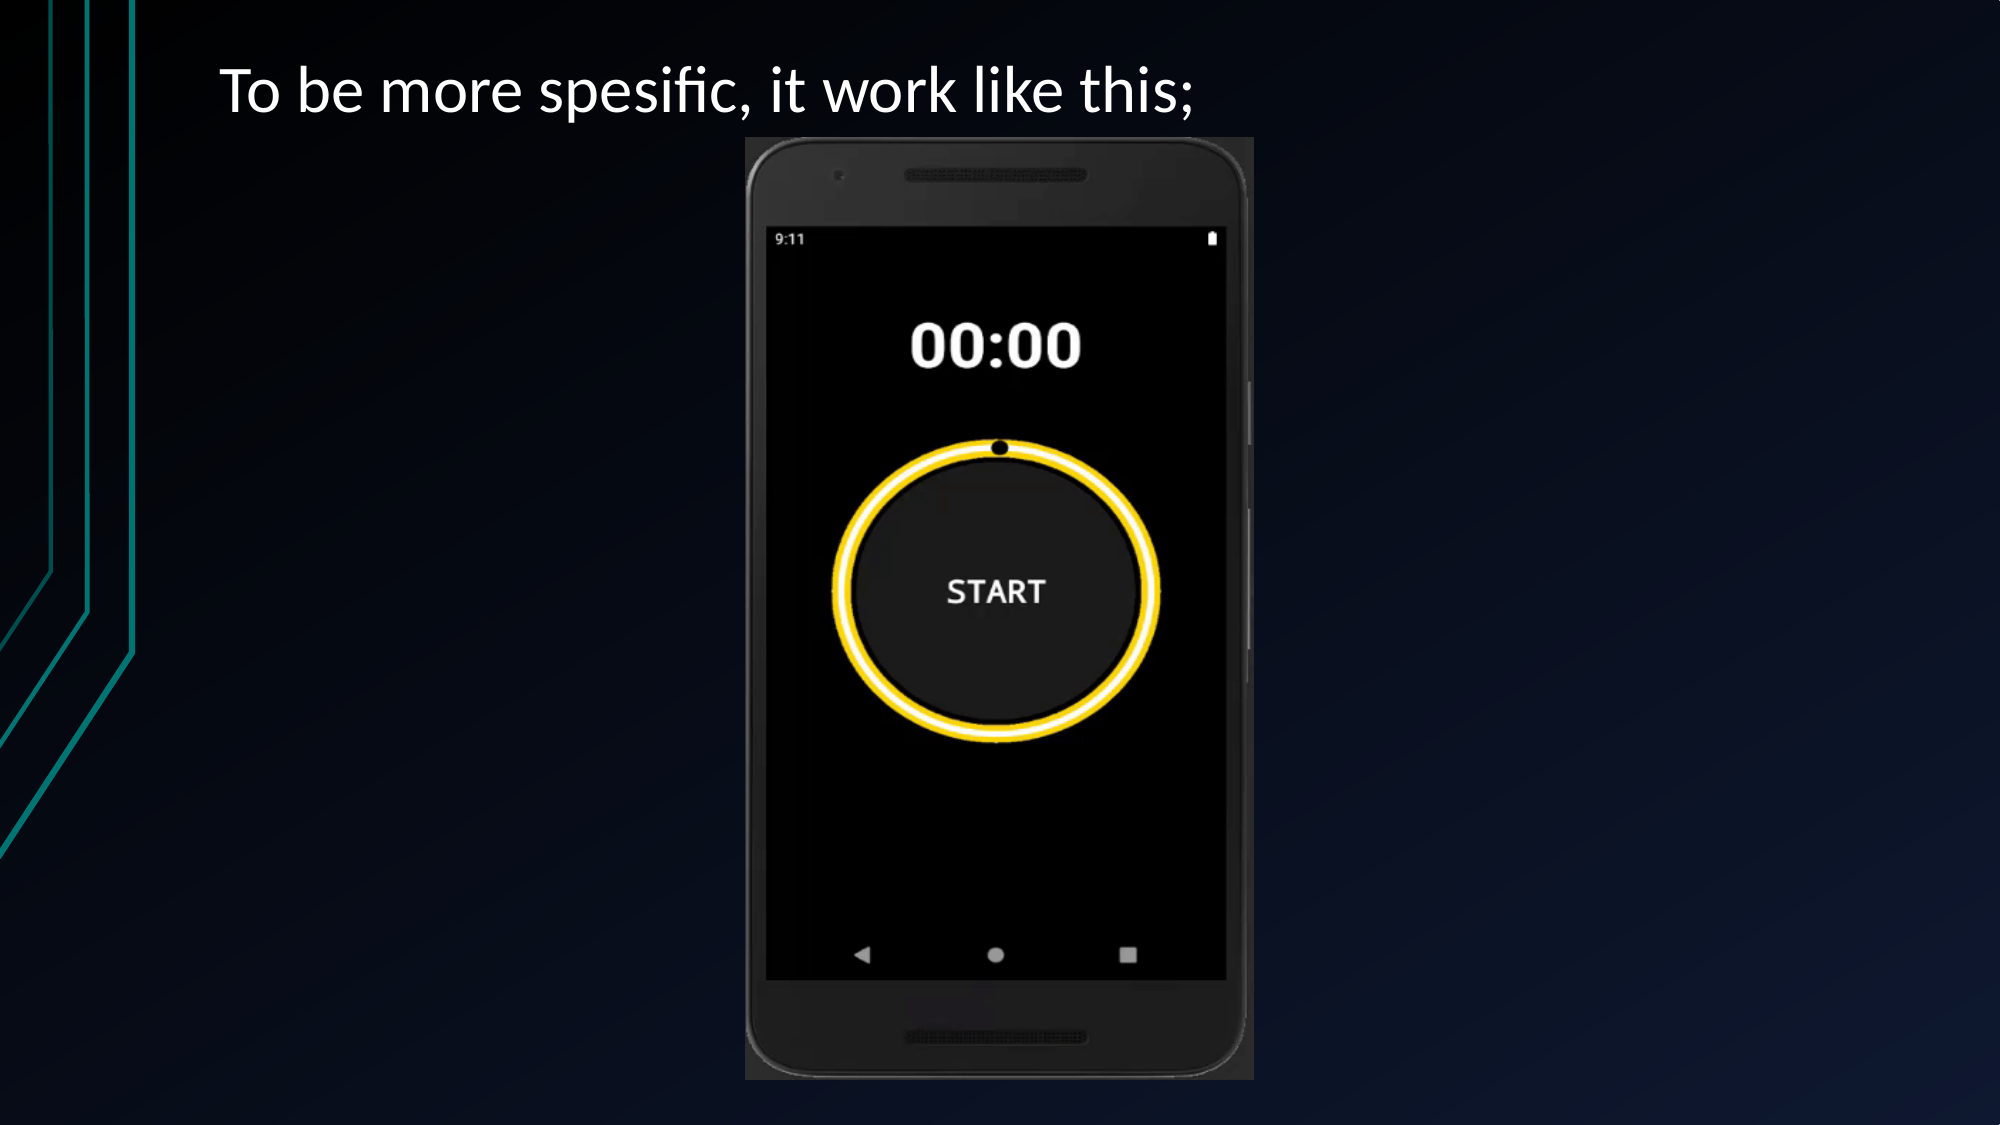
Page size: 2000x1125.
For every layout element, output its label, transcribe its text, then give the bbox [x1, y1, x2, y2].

title To be more spesific, it work like this; [199, 45, 1900, 138]
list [745, 136, 1254, 1081]
